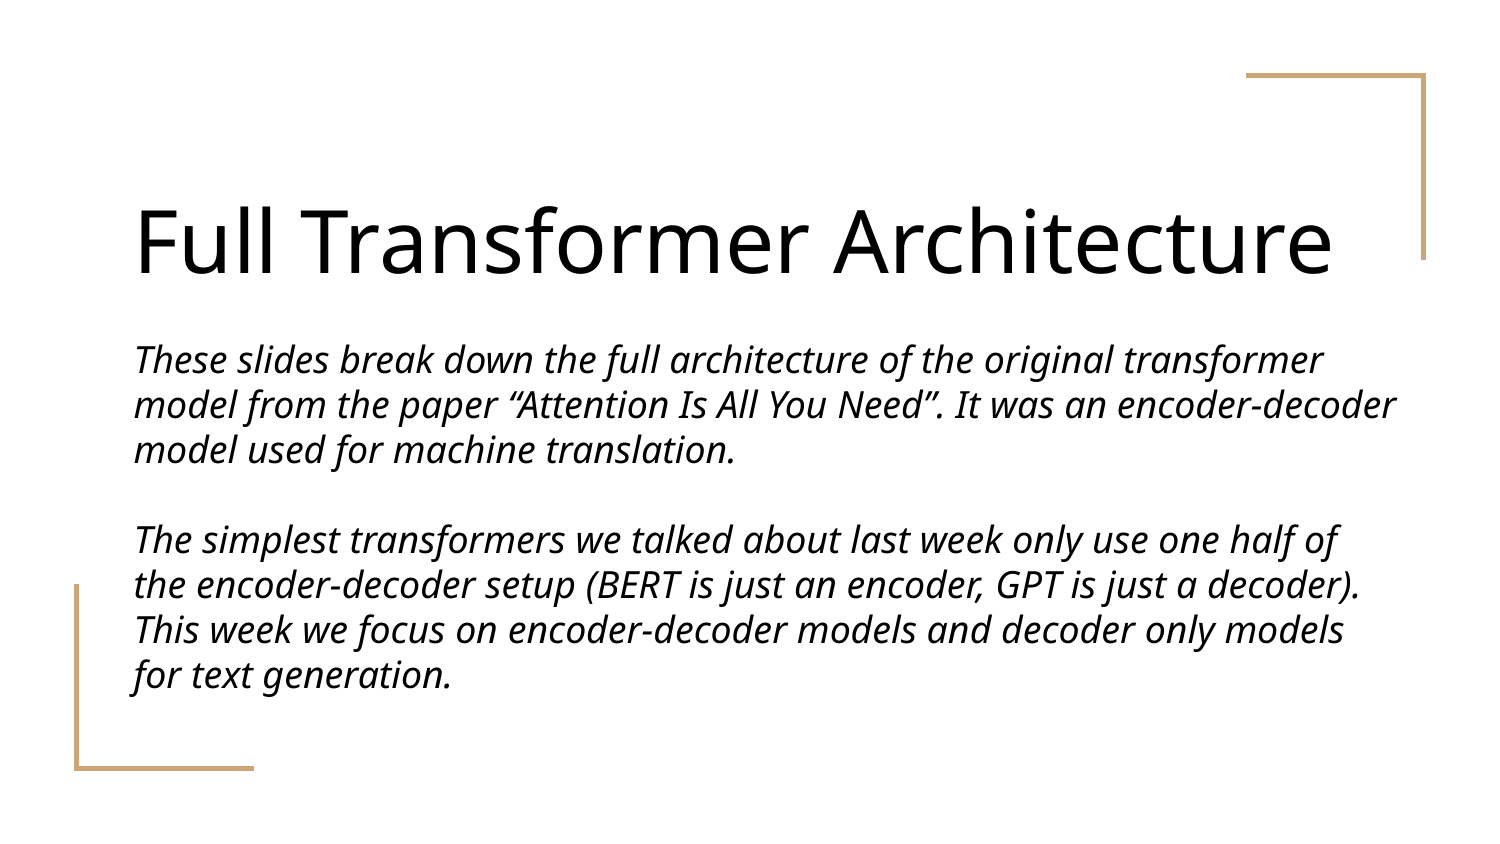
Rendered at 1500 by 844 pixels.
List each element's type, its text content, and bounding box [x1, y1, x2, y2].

title Full Transformer Architecture These slides break down the full architecture of the original transformer model from the paper “Attention Is All You Need”. It was an encoder-decoder model used for machine translation. The simplest transformers we talked about last week only use one half of the encoder-decoder setup (BERT is just an encoder, GPT is just a decoder). This week we focus on encoder-decoder models and decoder only models for text generation. [118, 148, 1416, 734]
